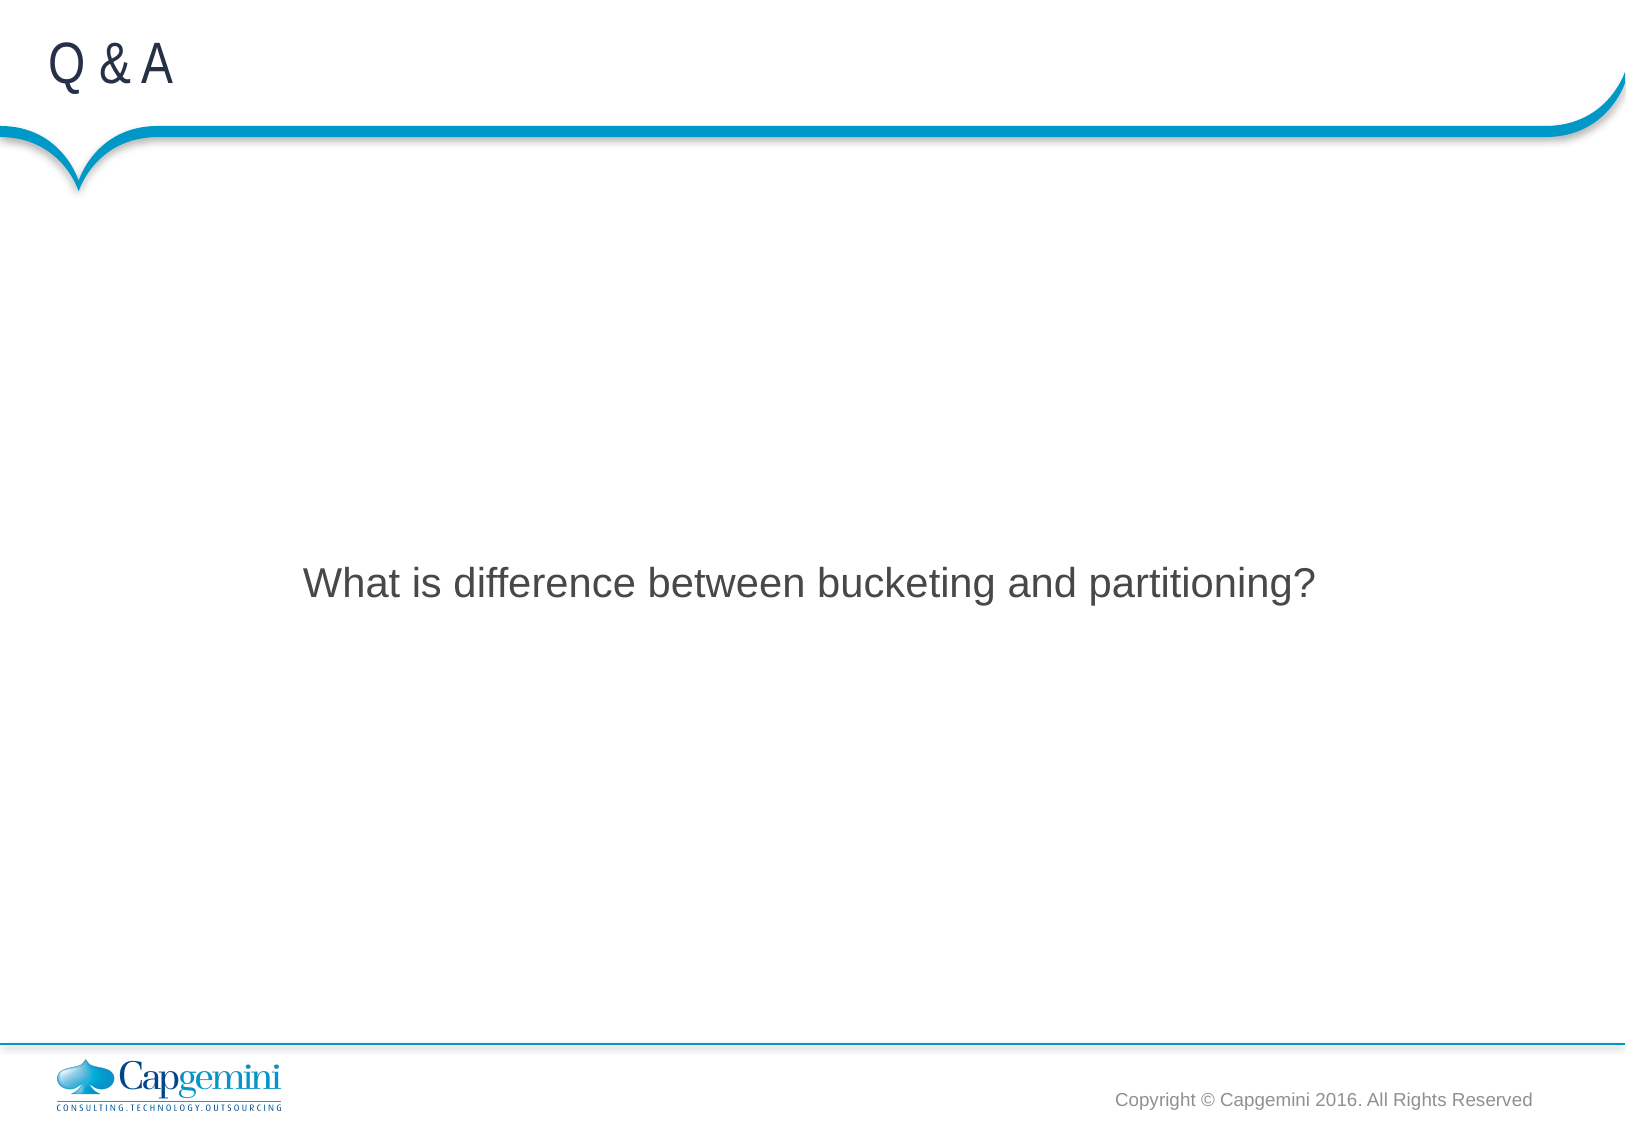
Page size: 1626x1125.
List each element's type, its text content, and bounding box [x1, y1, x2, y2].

title Q & A [0, 0, 1625, 132]
list What is difference between bucketing and partitioning? [55, 299, 1569, 1029]
picture [57, 1059, 281, 1111]
